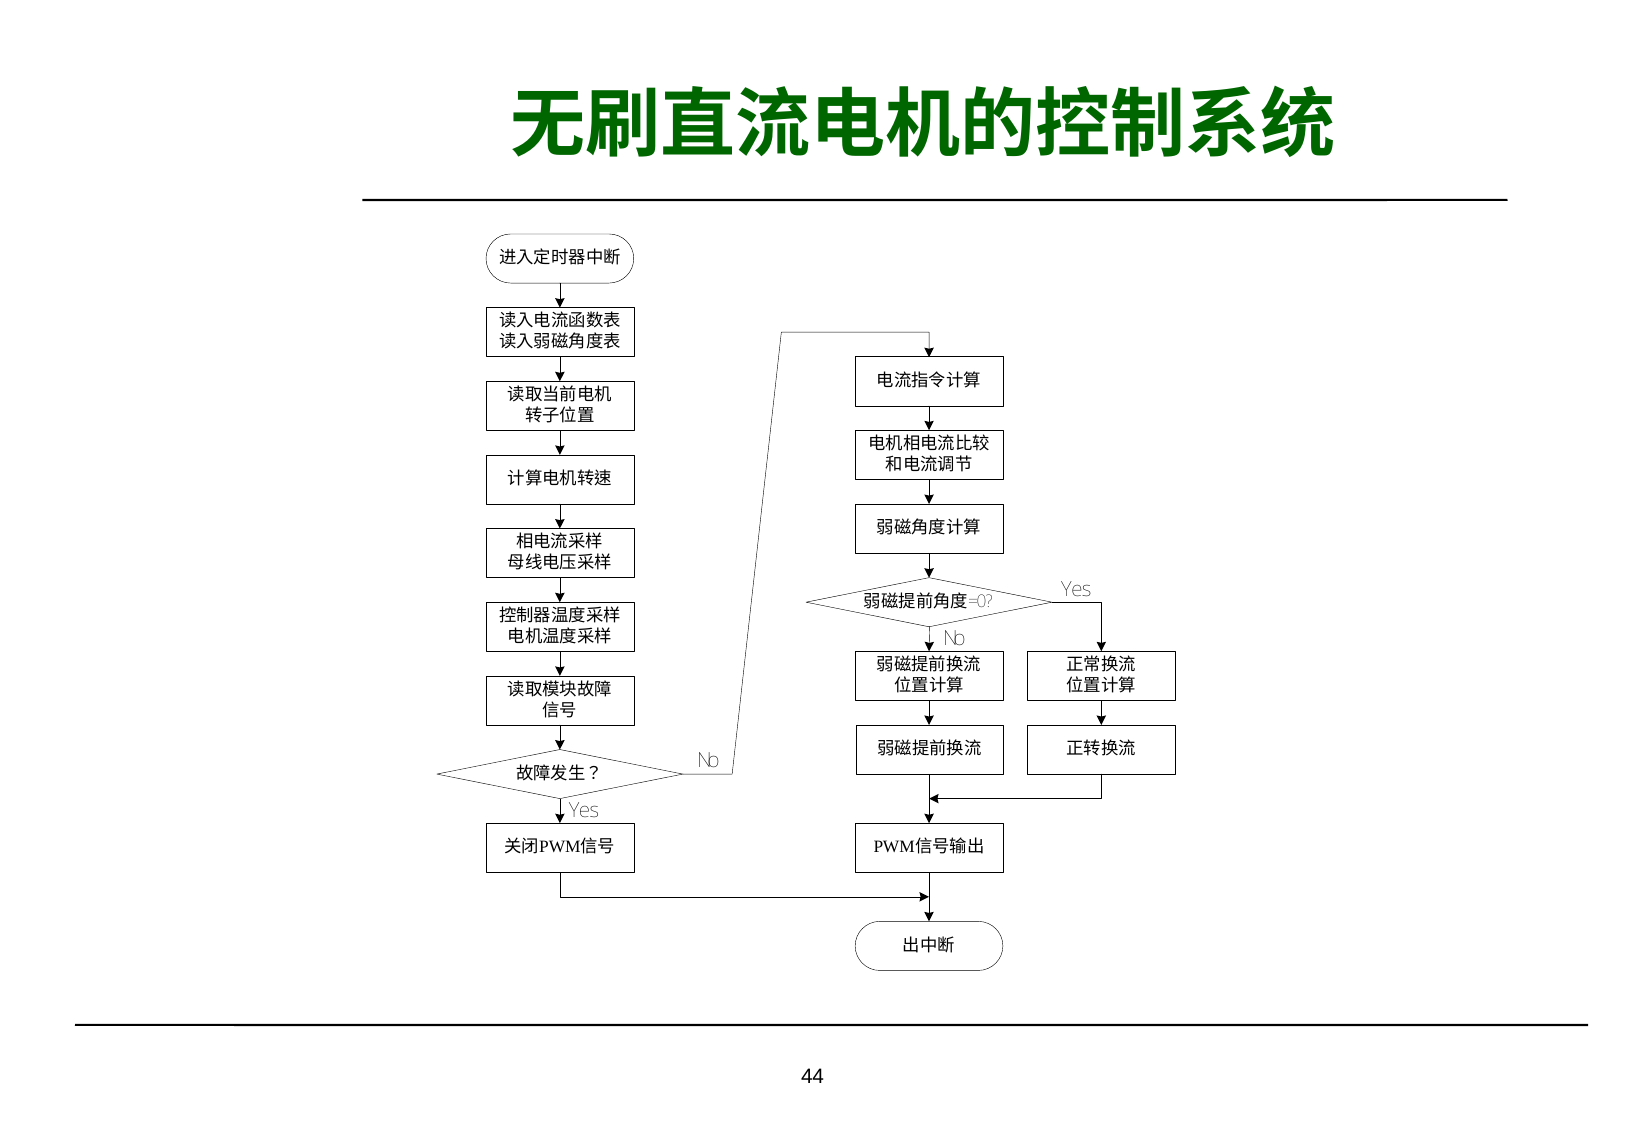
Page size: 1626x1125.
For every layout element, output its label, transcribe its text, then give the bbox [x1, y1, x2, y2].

title 无刷直流电机的控制系统 [337, 52, 1509, 189]
footer 44 [562, 1049, 1063, 1101]
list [434, 231, 1178, 973]
